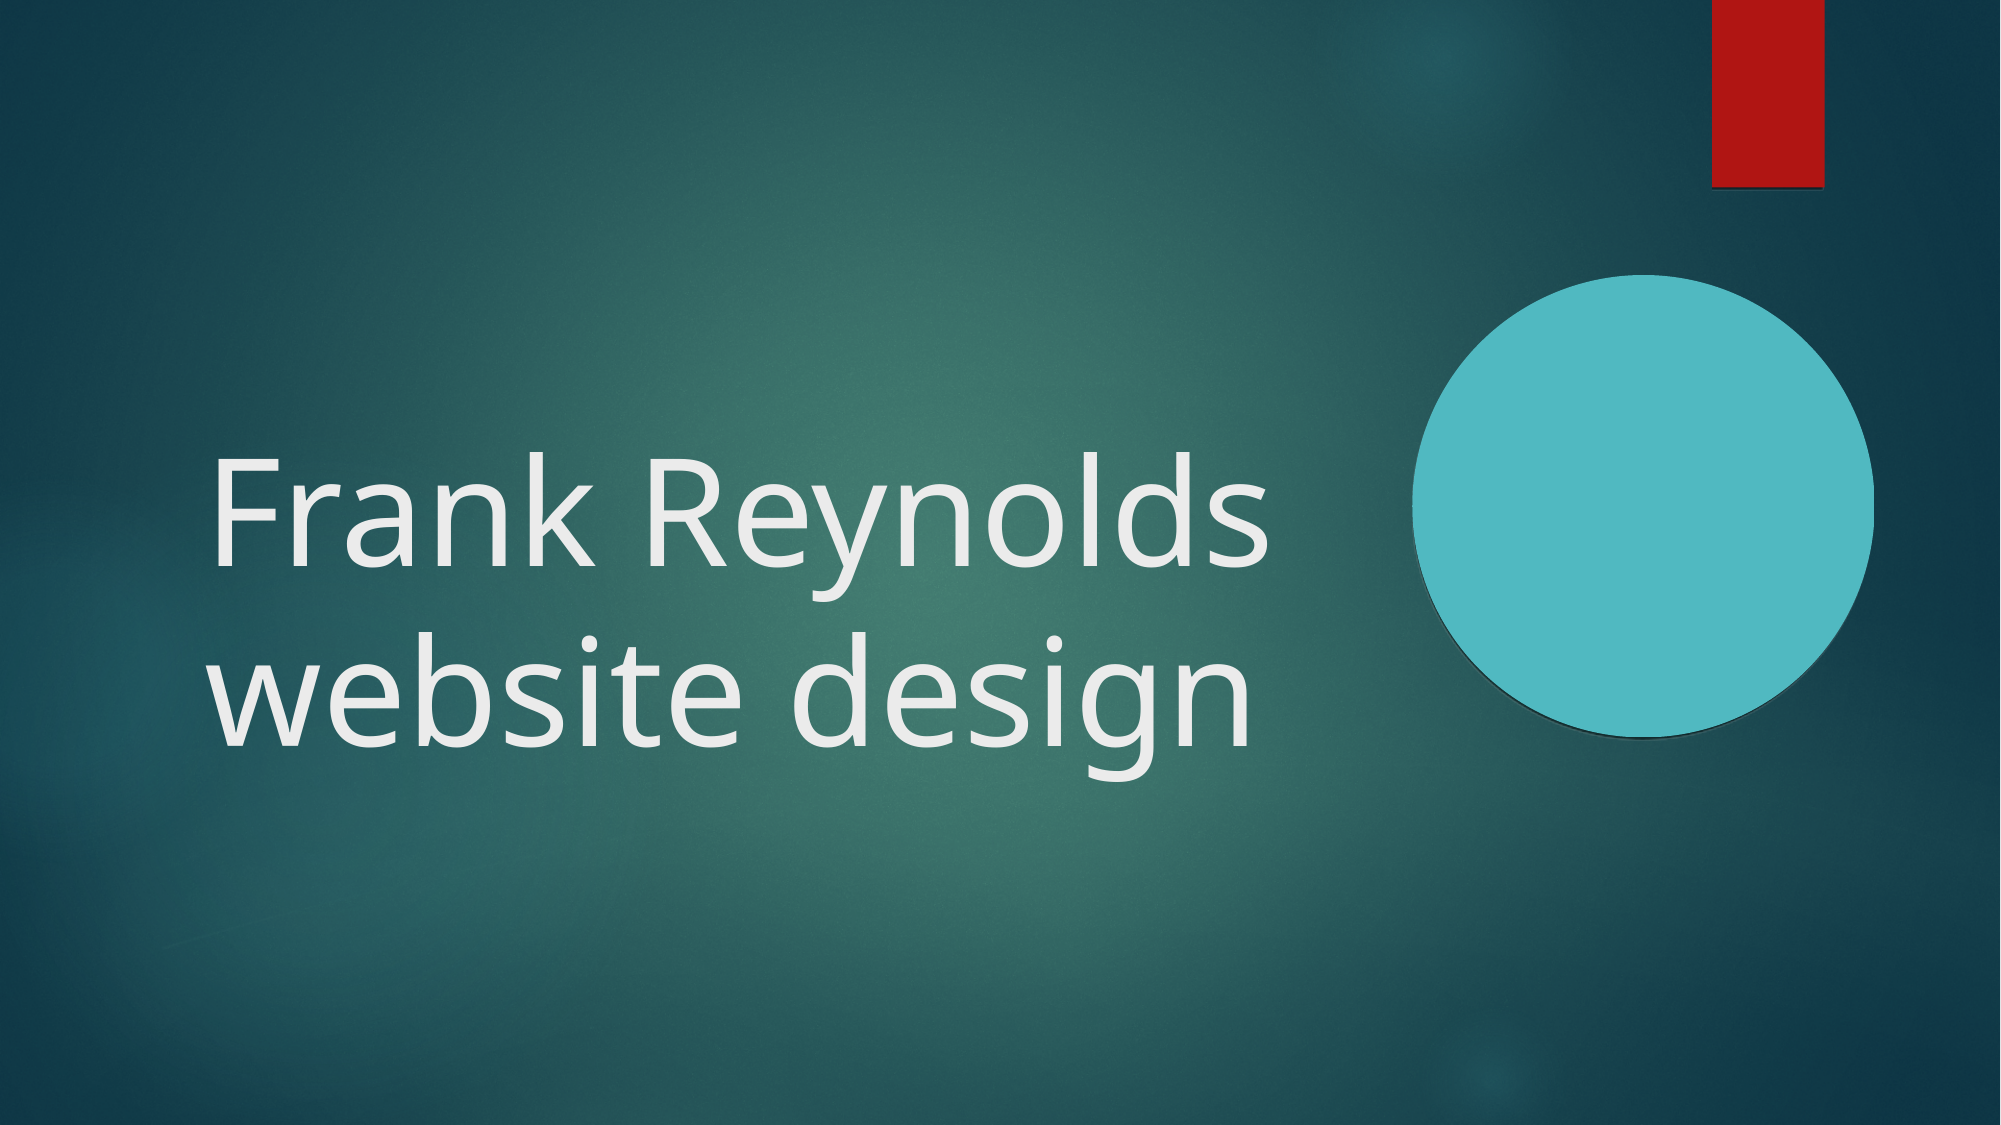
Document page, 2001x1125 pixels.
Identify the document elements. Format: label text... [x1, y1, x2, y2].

text_box Frank Reynolds website design [189, 237, 1638, 784]
picture [0, 0, 2001, 1125]
